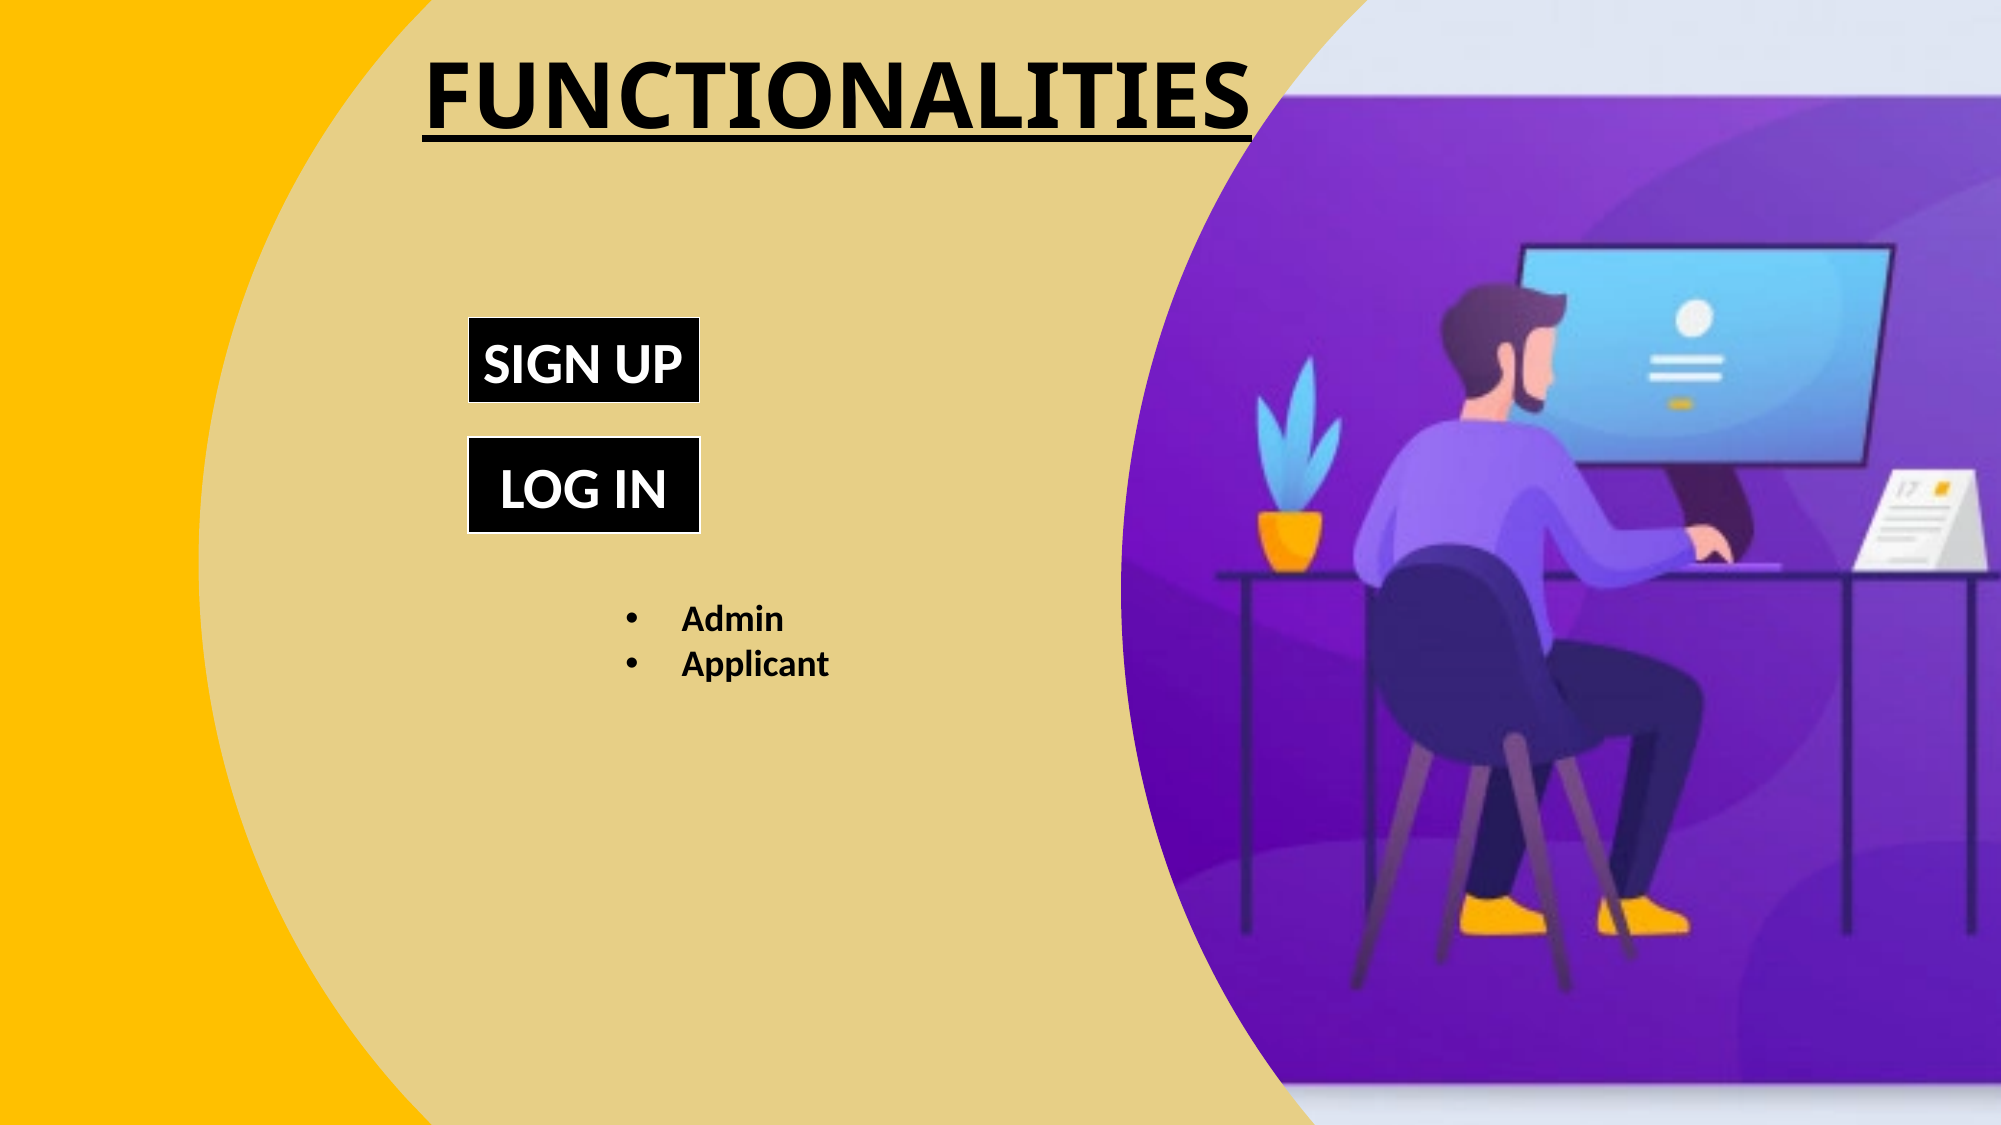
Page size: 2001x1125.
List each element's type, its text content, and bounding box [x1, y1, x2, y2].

text_box FUNCTIONALITIES [407, 28, 1121, 154]
picture [1121, 0, 2001, 1125]
text_box Admin Applicant [610, 587, 1121, 692]
text_box [197, 0, 1121, 1125]
text_box SIGN UP [468, 317, 700, 403]
text_box LOG IN [467, 436, 701, 534]
